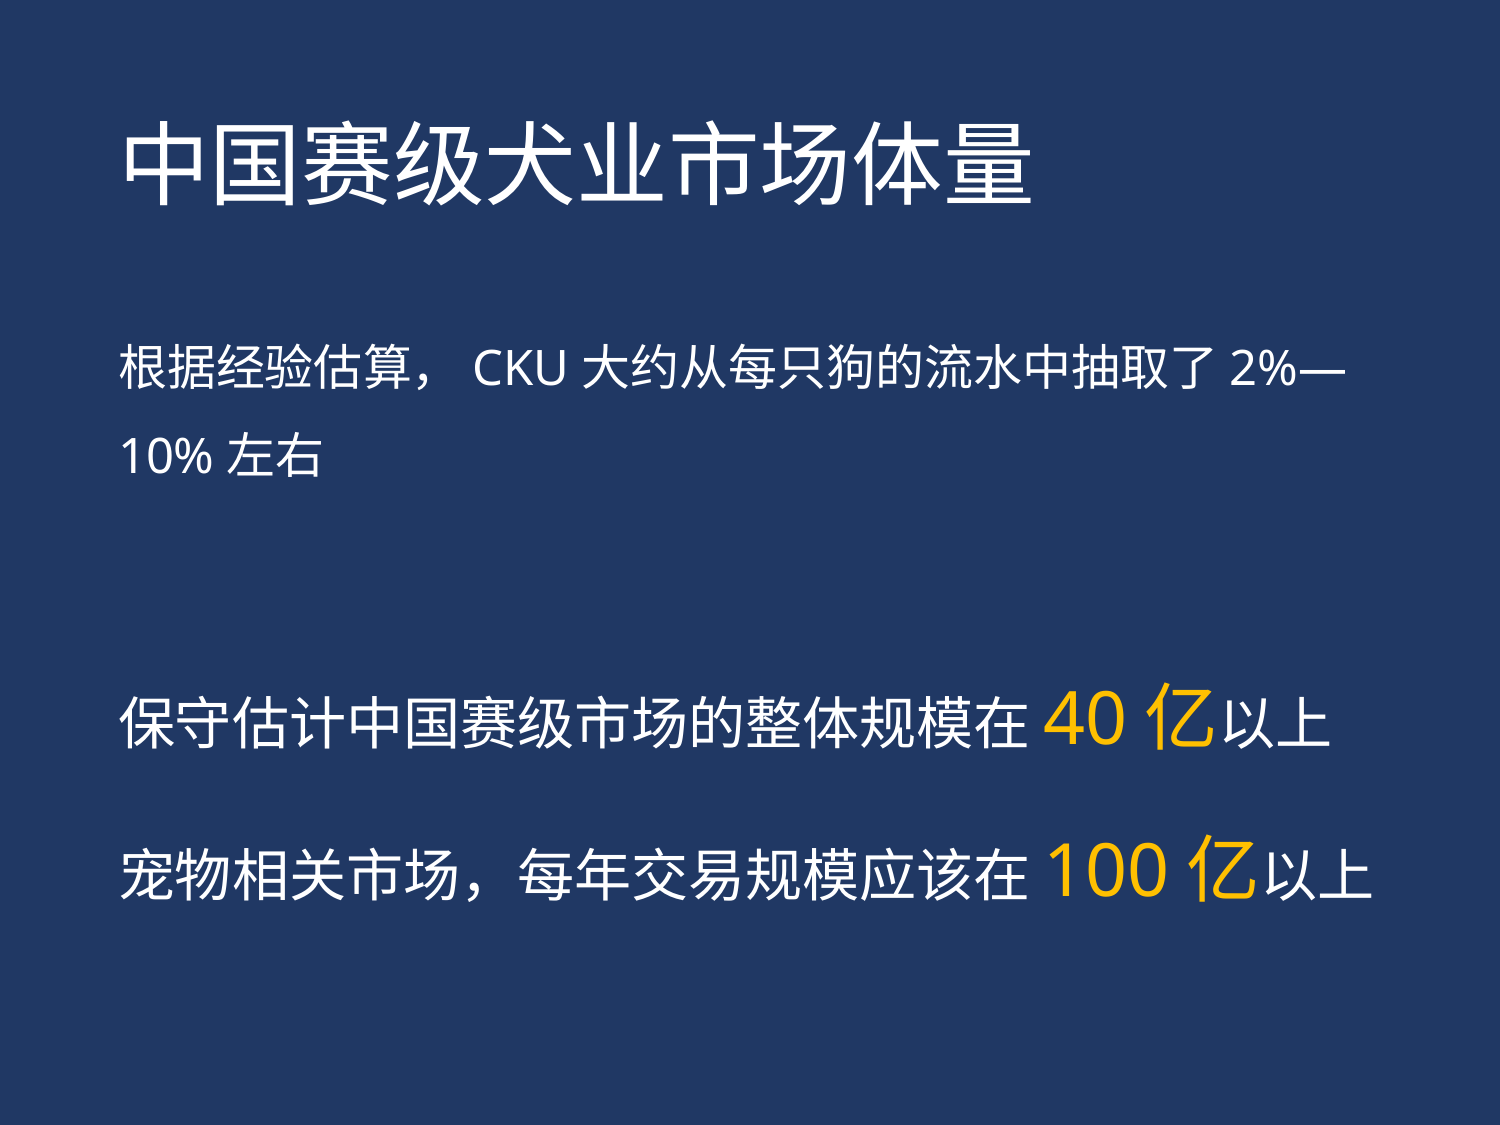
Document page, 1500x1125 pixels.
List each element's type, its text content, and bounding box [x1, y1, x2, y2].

title 中国赛级犬业市场体量 [103, 59, 1397, 278]
list 根据经验估算，CKU大约从每只狗的流水中抽取了2%—10%左右 保守估计中国赛级市场的整体规模在40亿以上 宠物相关市场，每年交易规模应该在100亿以上 [103, 299, 1397, 1014]
